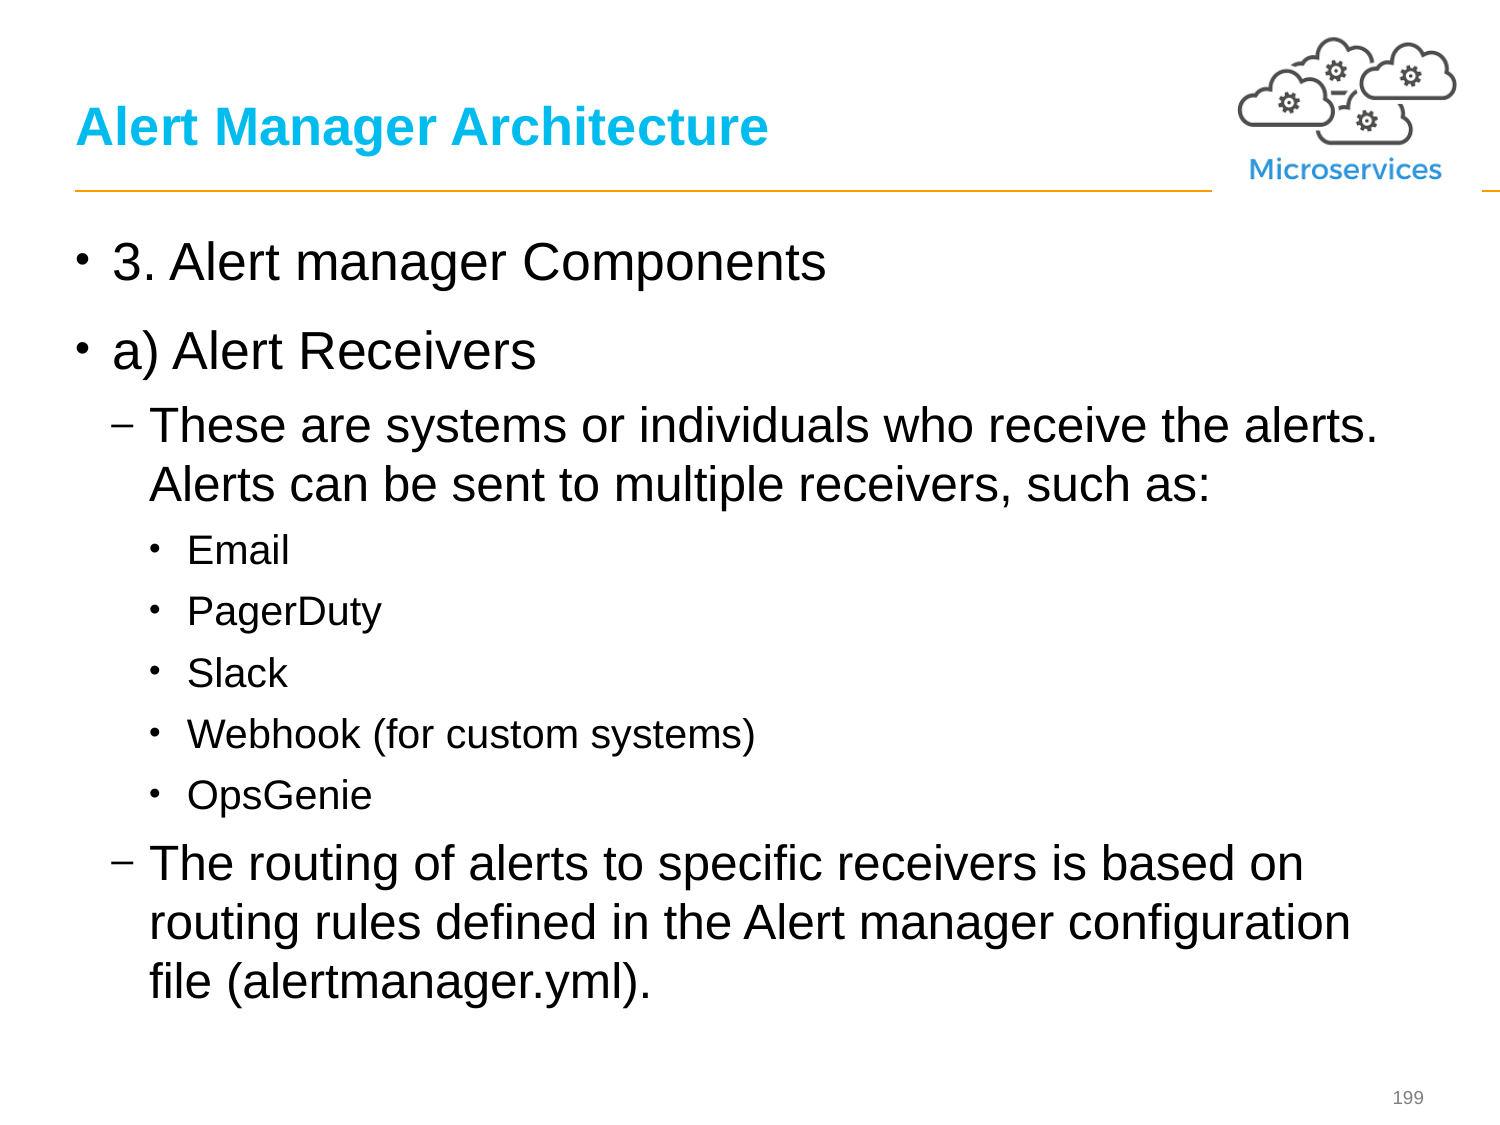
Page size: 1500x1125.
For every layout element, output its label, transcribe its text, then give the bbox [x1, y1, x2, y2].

title Alert Manager Architecture [75, 27, 1422, 157]
picture [1212, 1, 1482, 203]
list 3. Alert manager Components a) Alert Receivers These are systems or individuals who receive the alerts. Alerts can be sent to multiple receivers, such as: Email PagerDuty Slack Webhook (for custom systems) OpsGenie The routing of alerts to specific receivers is based on routing rules defined in the Alert manager configuration file (alertmanager.yml). [75, 226, 1425, 1018]
